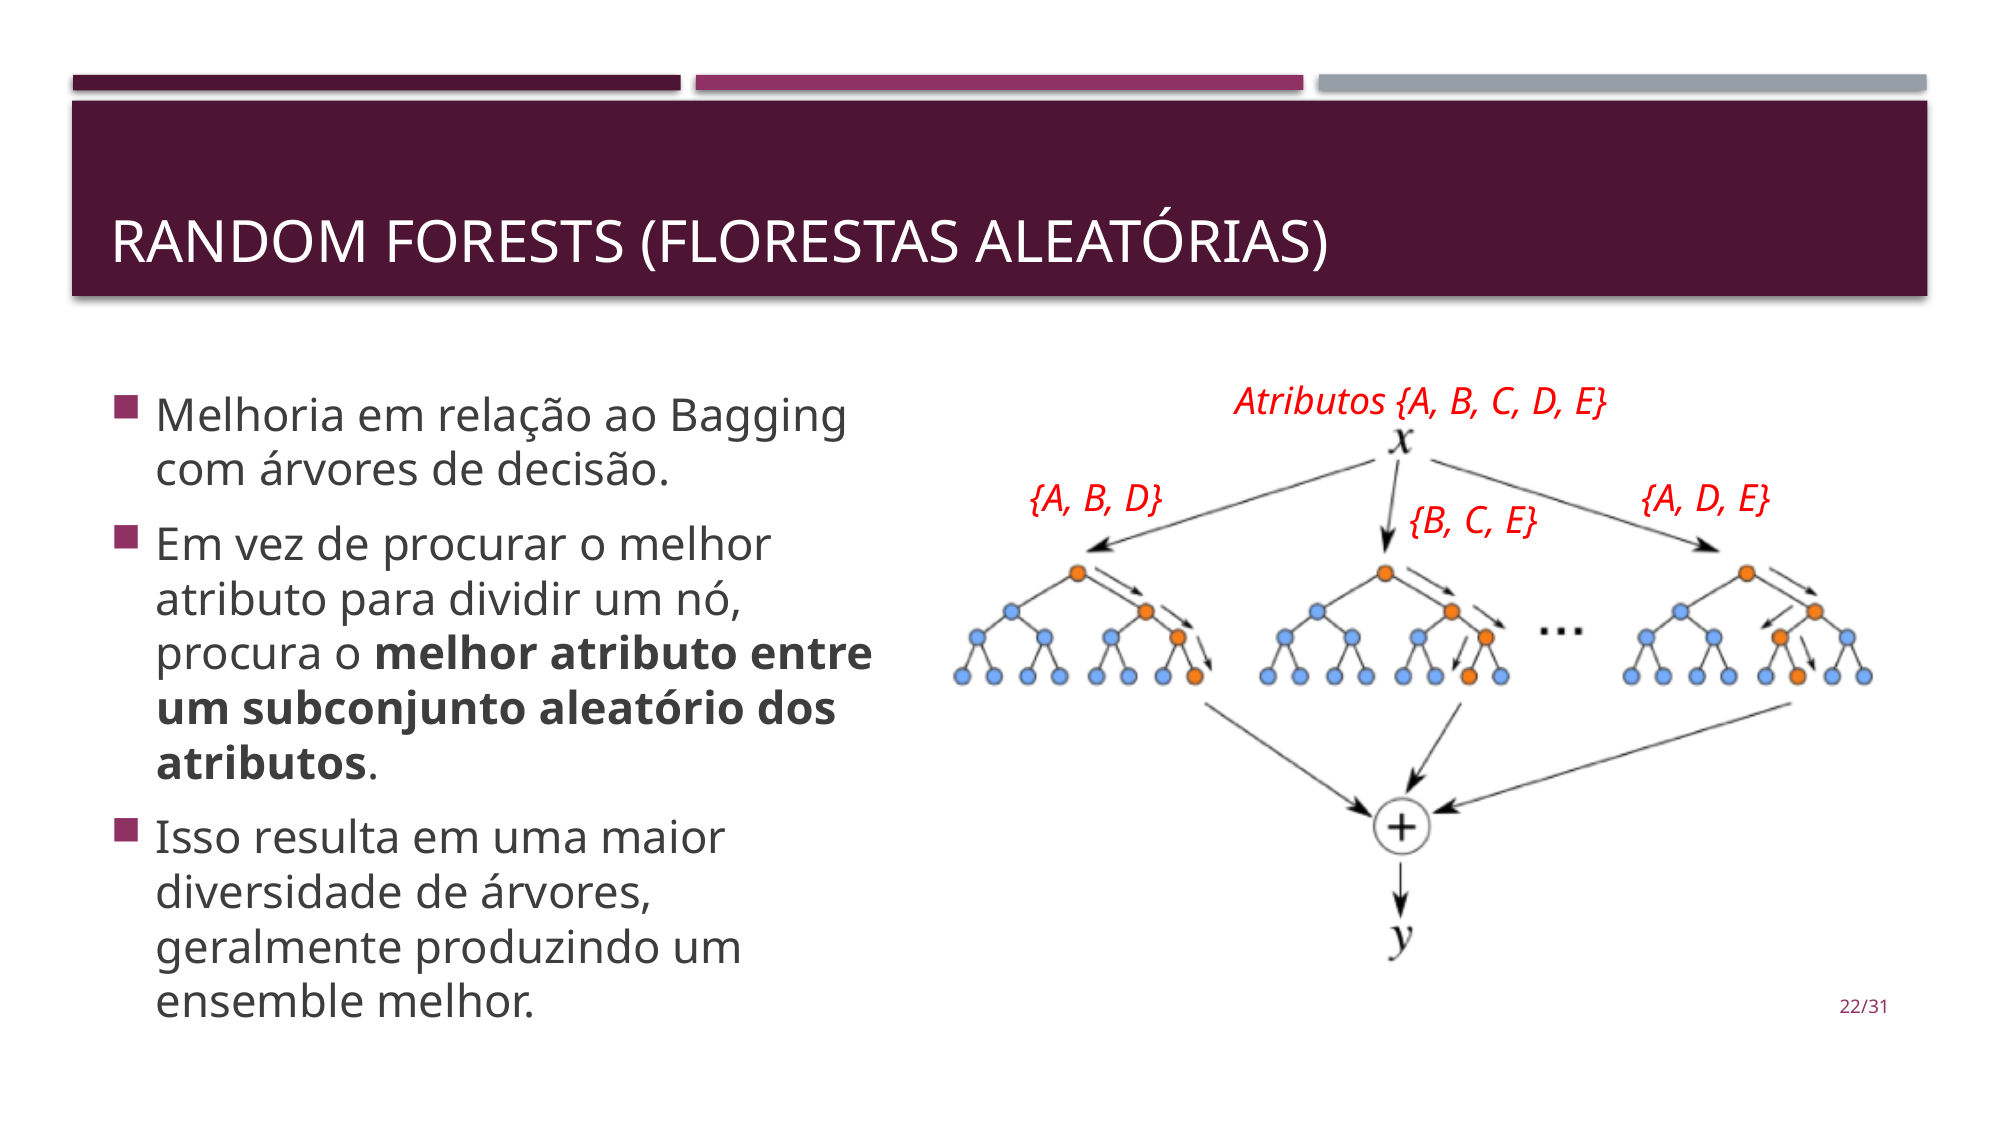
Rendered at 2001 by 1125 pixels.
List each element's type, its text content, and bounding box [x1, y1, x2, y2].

slide_number 22/31 [1732, 986, 1905, 1037]
picture [895, 406, 1906, 978]
title Random forests (florestas aleatórias) [95, 115, 1905, 282]
text_box Atributos {A, B, C, D, E} [1220, 369, 1623, 405]
text_box Melhoria em relação ao Bagging com árvores de decisão. Em vez de procurar o melhor atributo para dividir um nó, procura o melhor atributo entre um subconjunto aleatório dos atributos. Isso resulta em uma maior diversidade de árvores, geralmente produzindo um ensemble melhor. [95, 375, 896, 1037]
